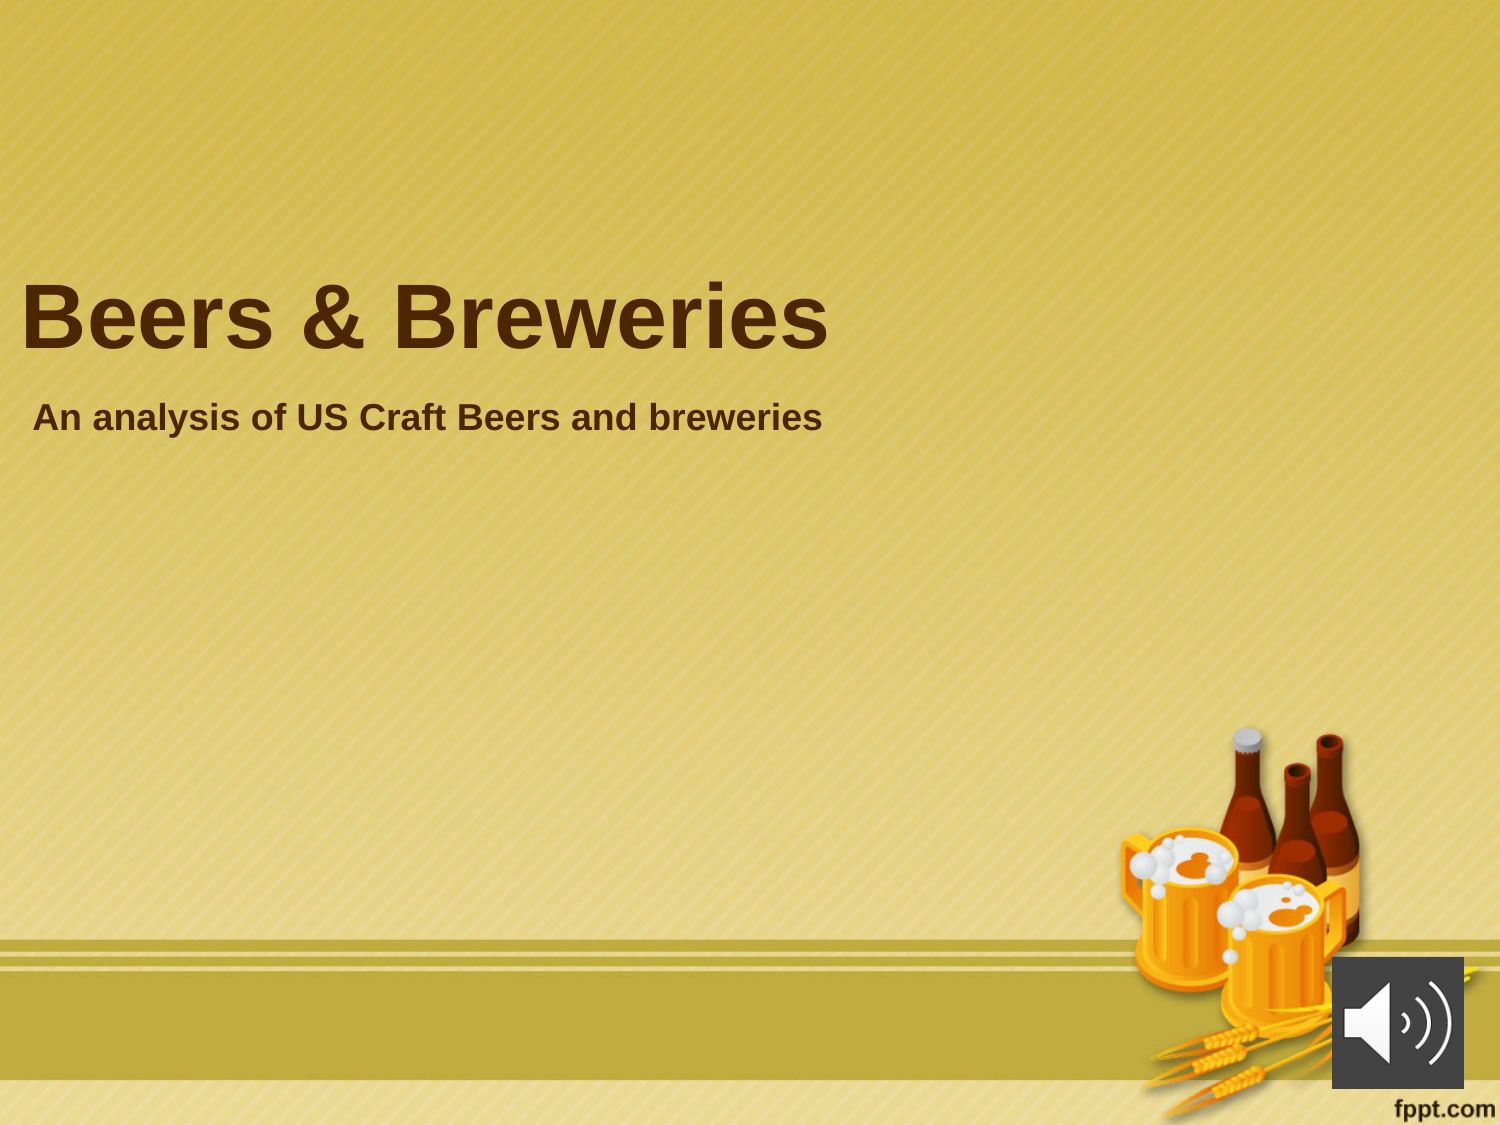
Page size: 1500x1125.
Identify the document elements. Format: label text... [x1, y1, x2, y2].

text_box An analysis of US Craft Beers and breweries [17, 385, 892, 445]
title Beers & Breweries [5, 267, 951, 357]
picture [0, 0, 1500, 1125]
